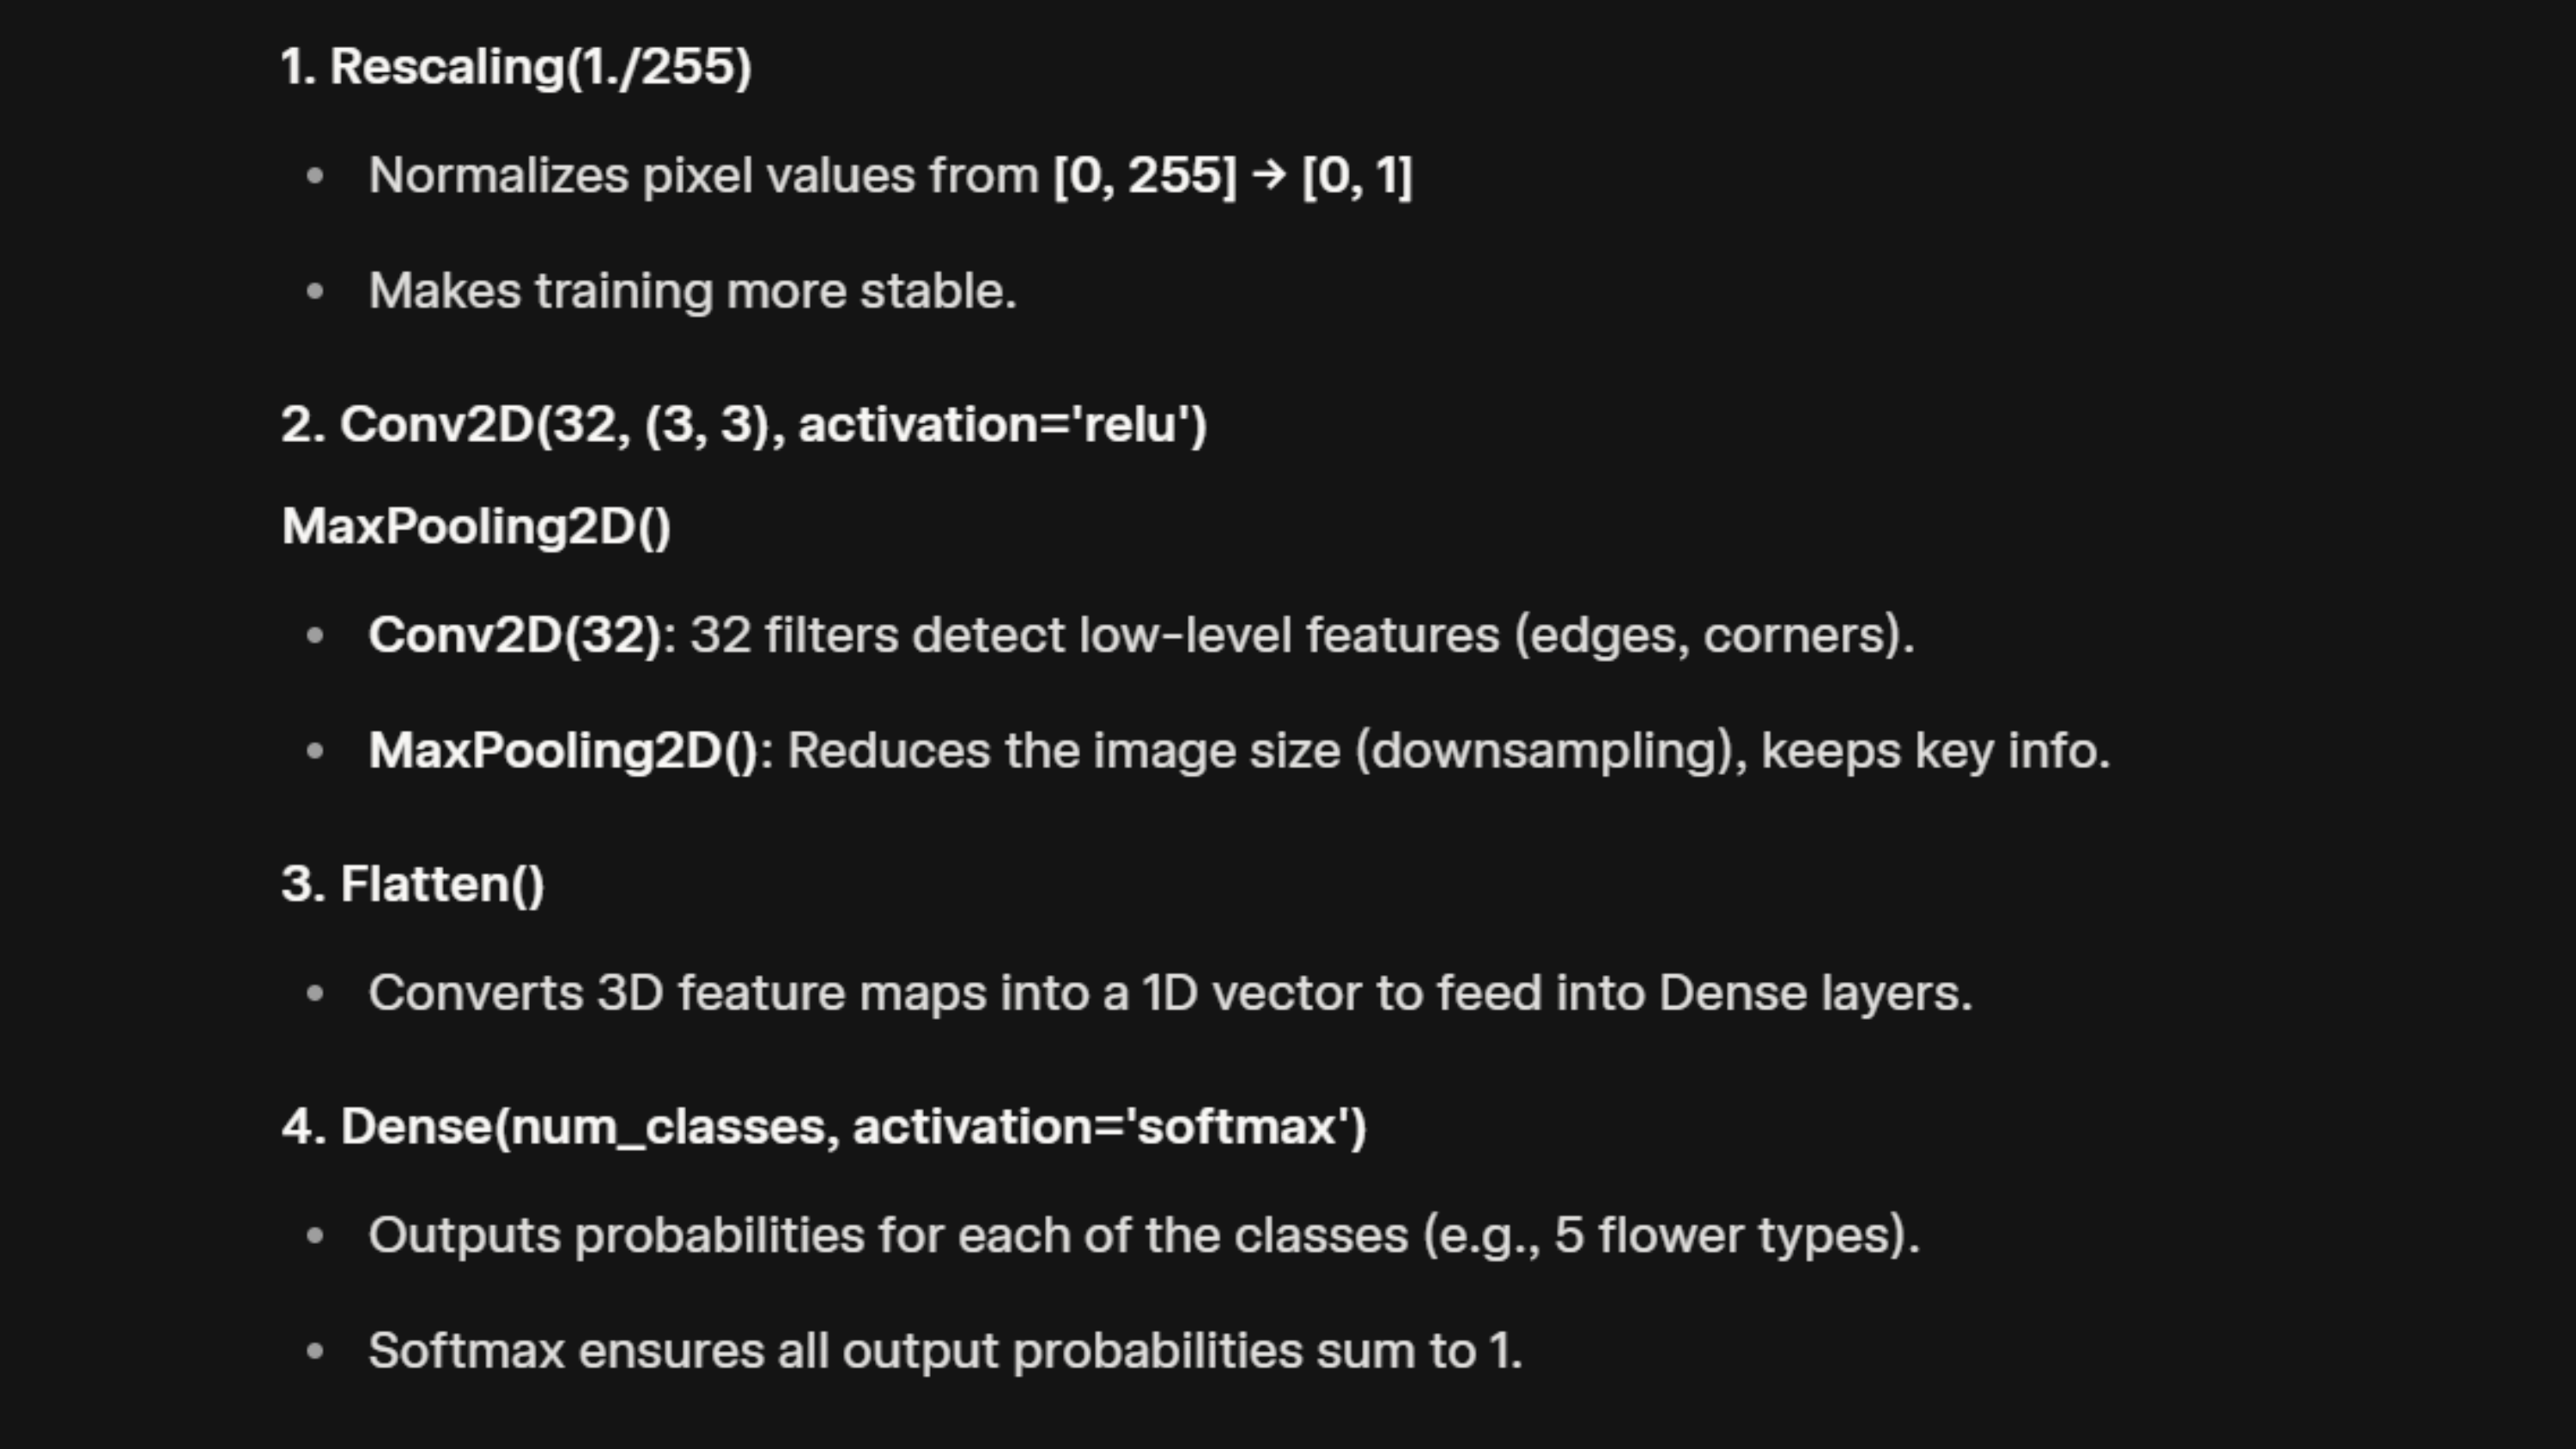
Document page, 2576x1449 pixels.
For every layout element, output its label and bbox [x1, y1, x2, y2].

text_box [185, 16, 2327, 1432]
